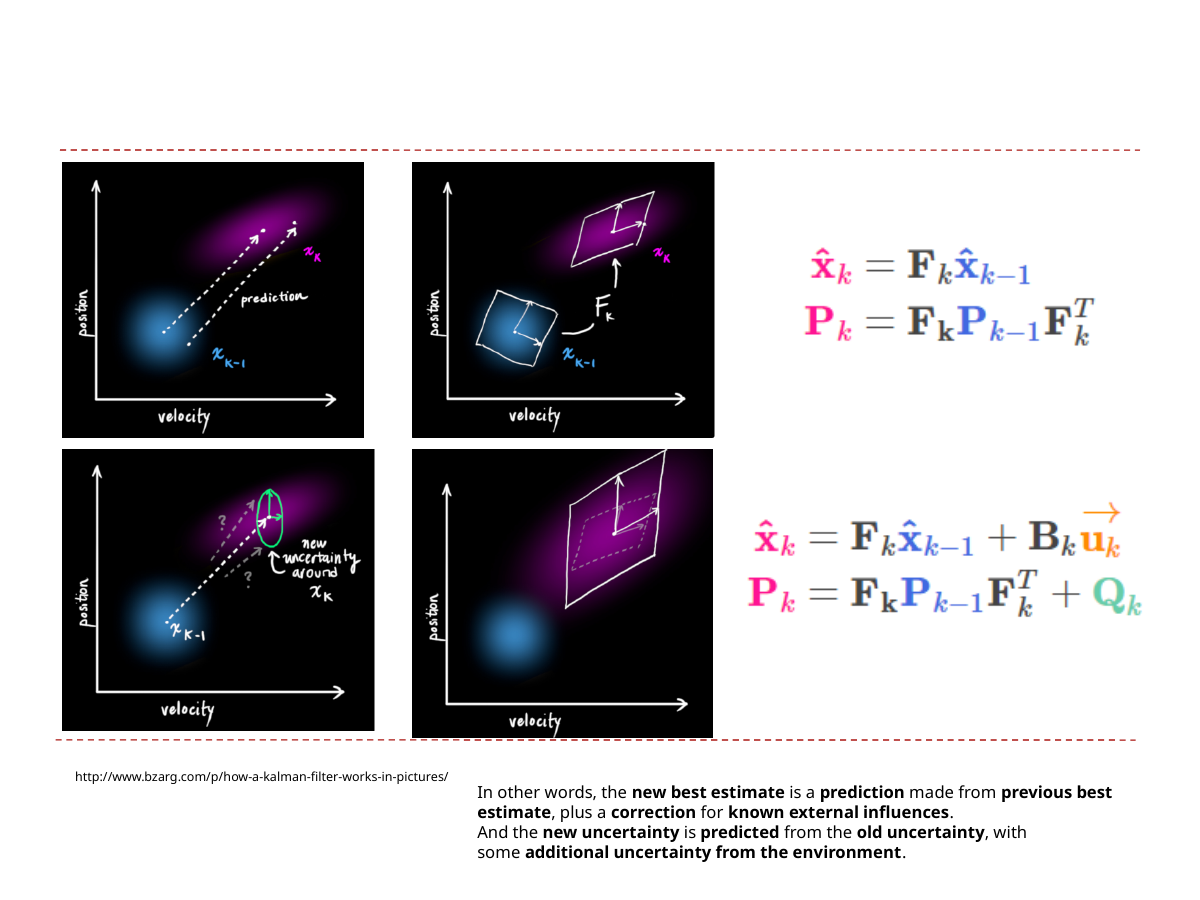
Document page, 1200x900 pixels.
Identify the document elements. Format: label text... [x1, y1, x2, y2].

picture [412, 162, 715, 438]
text_box In other words, the new best estimate is a prediction made from previous best estimate, plus a correction for known external influences. And the new uncertainty is predicted from the old uncertainty, with some additional uncertainty from the environment. [462, 774, 1163, 870]
picture [62, 449, 376, 731]
picture [787, 237, 1108, 360]
picture [412, 449, 713, 738]
picture [62, 162, 365, 438]
picture [721, 487, 1200, 640]
list http://www.bzarg.com/p/how-a-kalman-filter-works-in-pictures/ [62, 762, 1138, 888]
